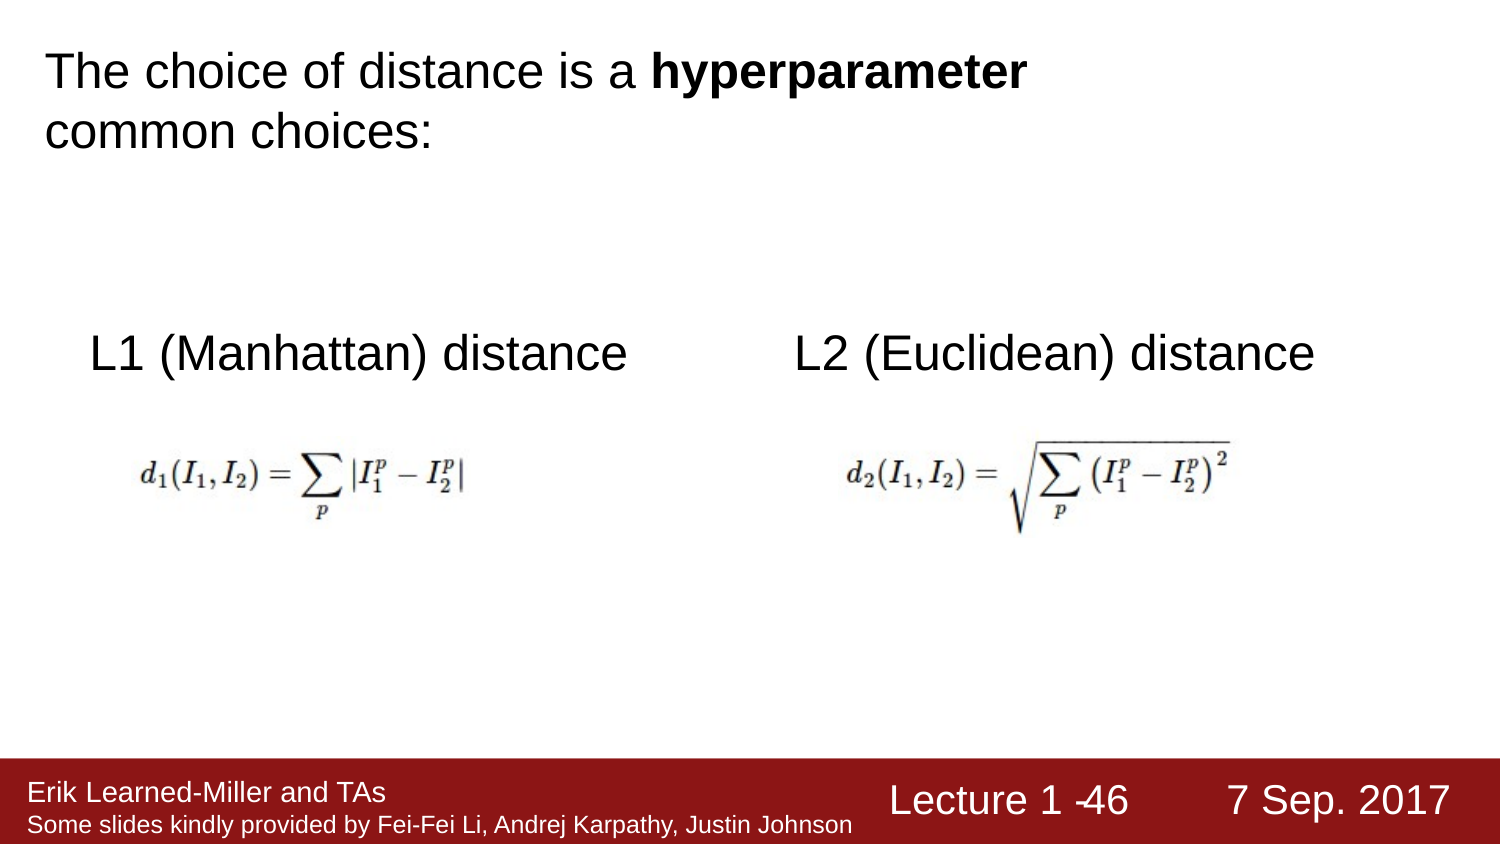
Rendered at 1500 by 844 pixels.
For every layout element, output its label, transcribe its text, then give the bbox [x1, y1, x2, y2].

picture [131, 435, 471, 529]
text_box L1 (Manhattan) distance [74, 305, 721, 392]
text_box The choice of distance is a hyperparameter common choices: [29, 23, 1454, 117]
text_box L2 (Euclidean) distance [779, 305, 1426, 392]
picture [838, 426, 1249, 539]
slide_number ‹#› [1054, 765, 1145, 831]
